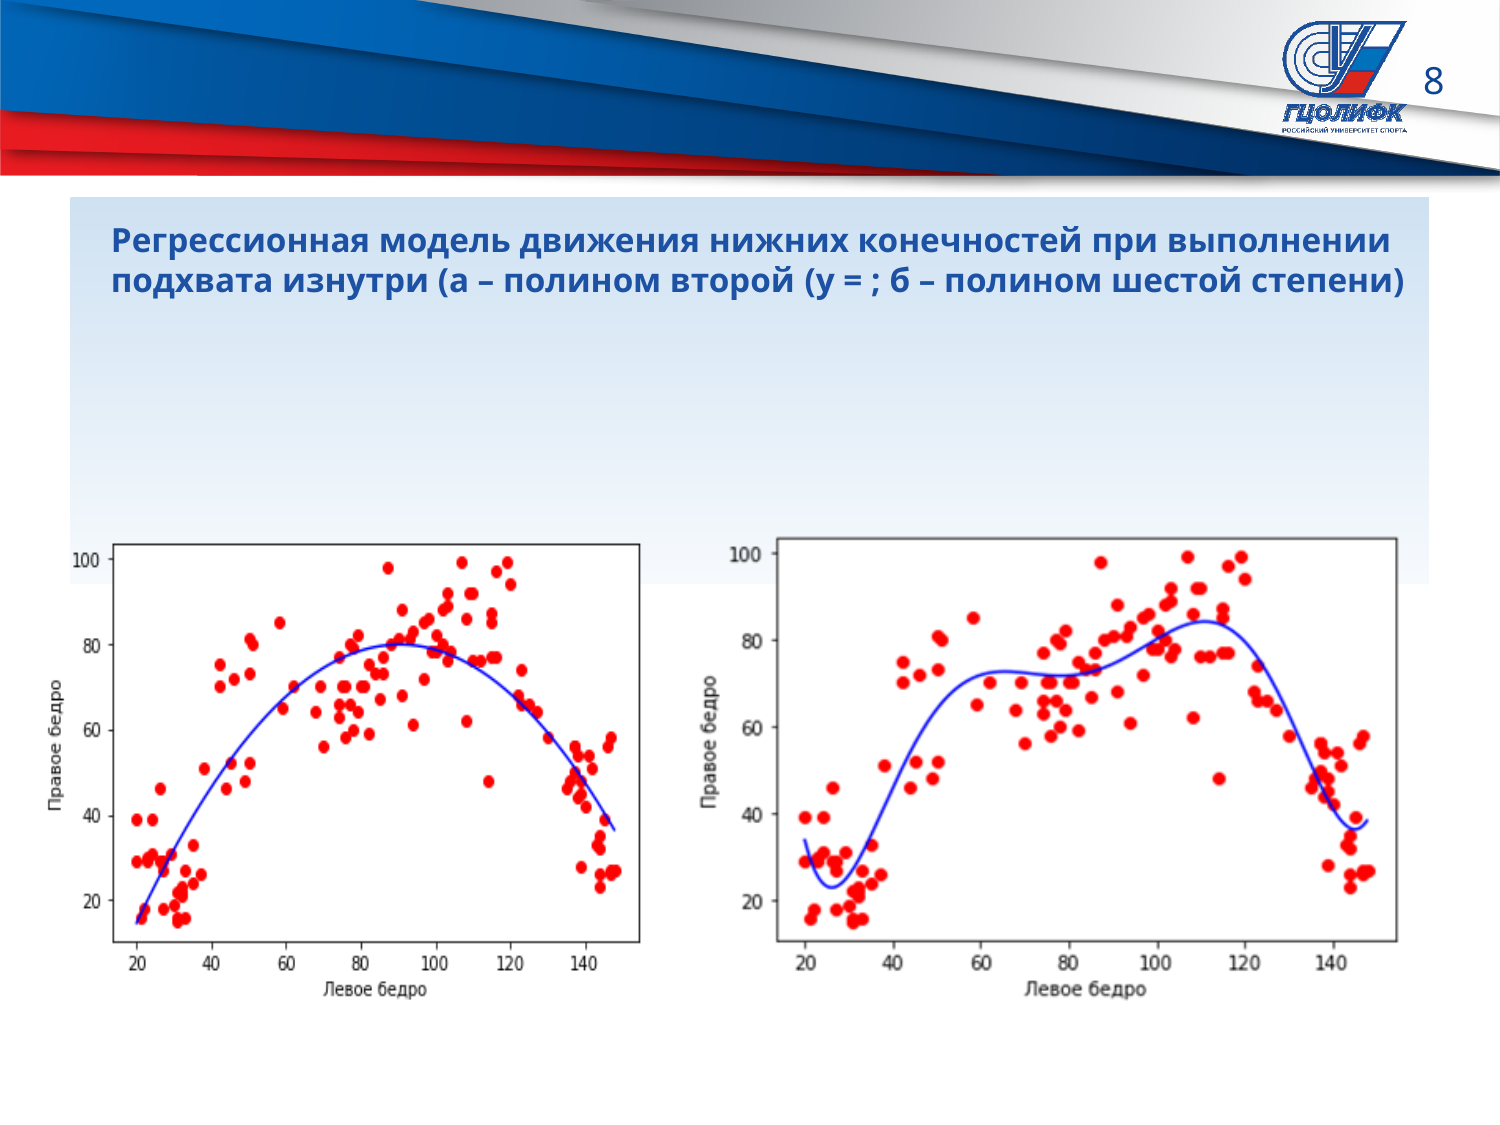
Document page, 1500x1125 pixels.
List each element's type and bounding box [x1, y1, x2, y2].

picture [690, 527, 1409, 1011]
picture [39, 533, 650, 1011]
text_box [70, 196, 1430, 584]
picture [0, 0, 1500, 193]
